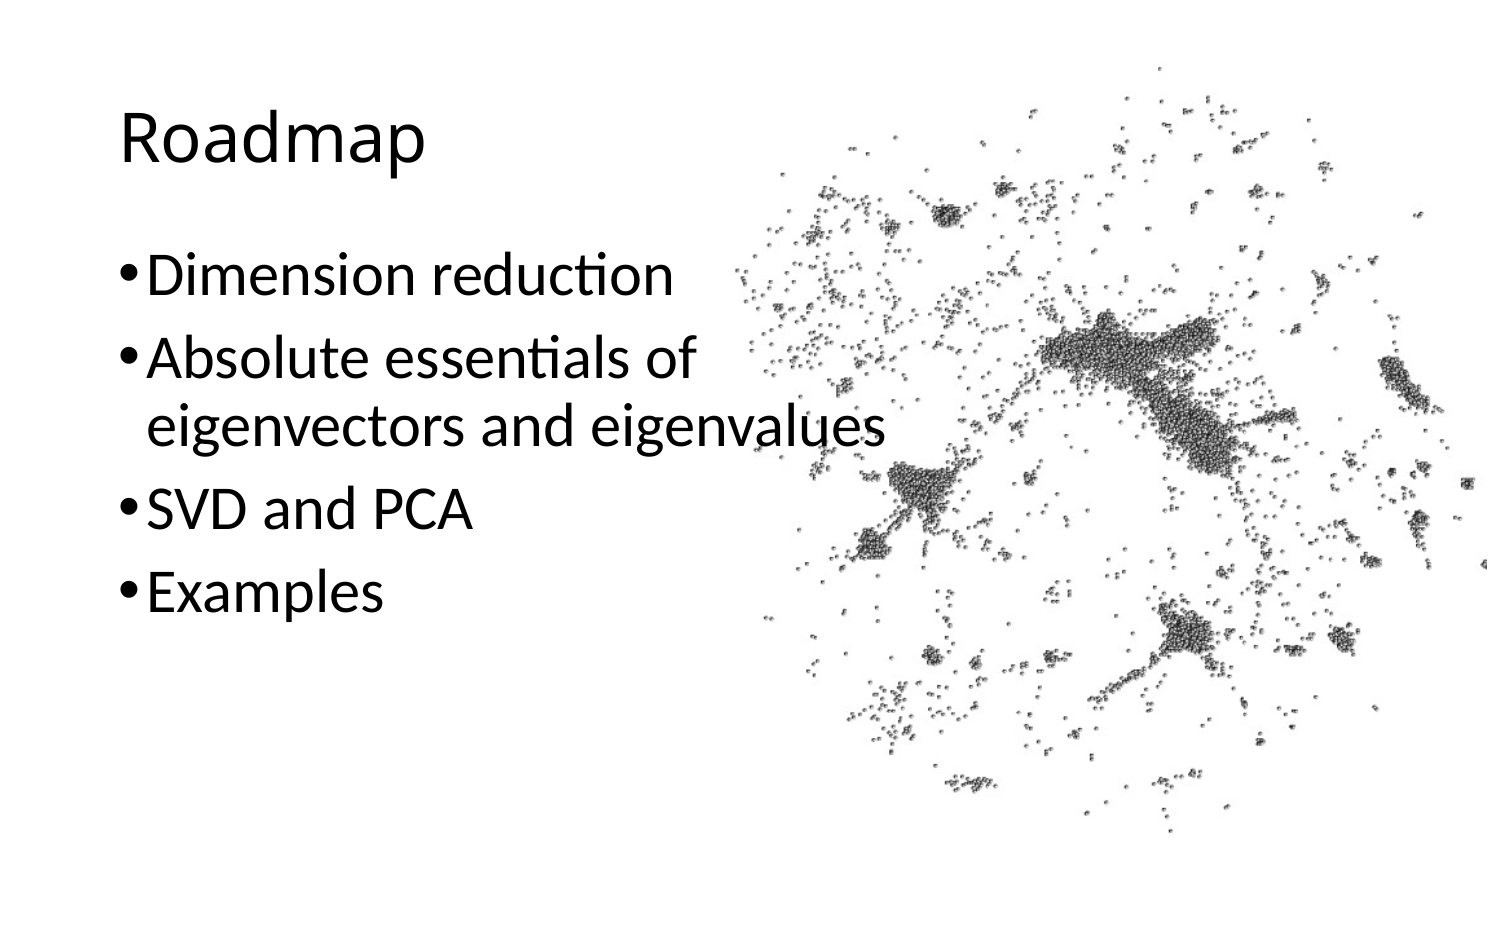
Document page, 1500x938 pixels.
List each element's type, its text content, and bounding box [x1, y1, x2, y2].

list Dimension reduction Absolute essentials of eigenvectors and eigenvalues SVD and PCA Examples [103, 234, 730, 830]
picture [730, 49, 1487, 833]
title Roadmap [103, 49, 730, 232]
